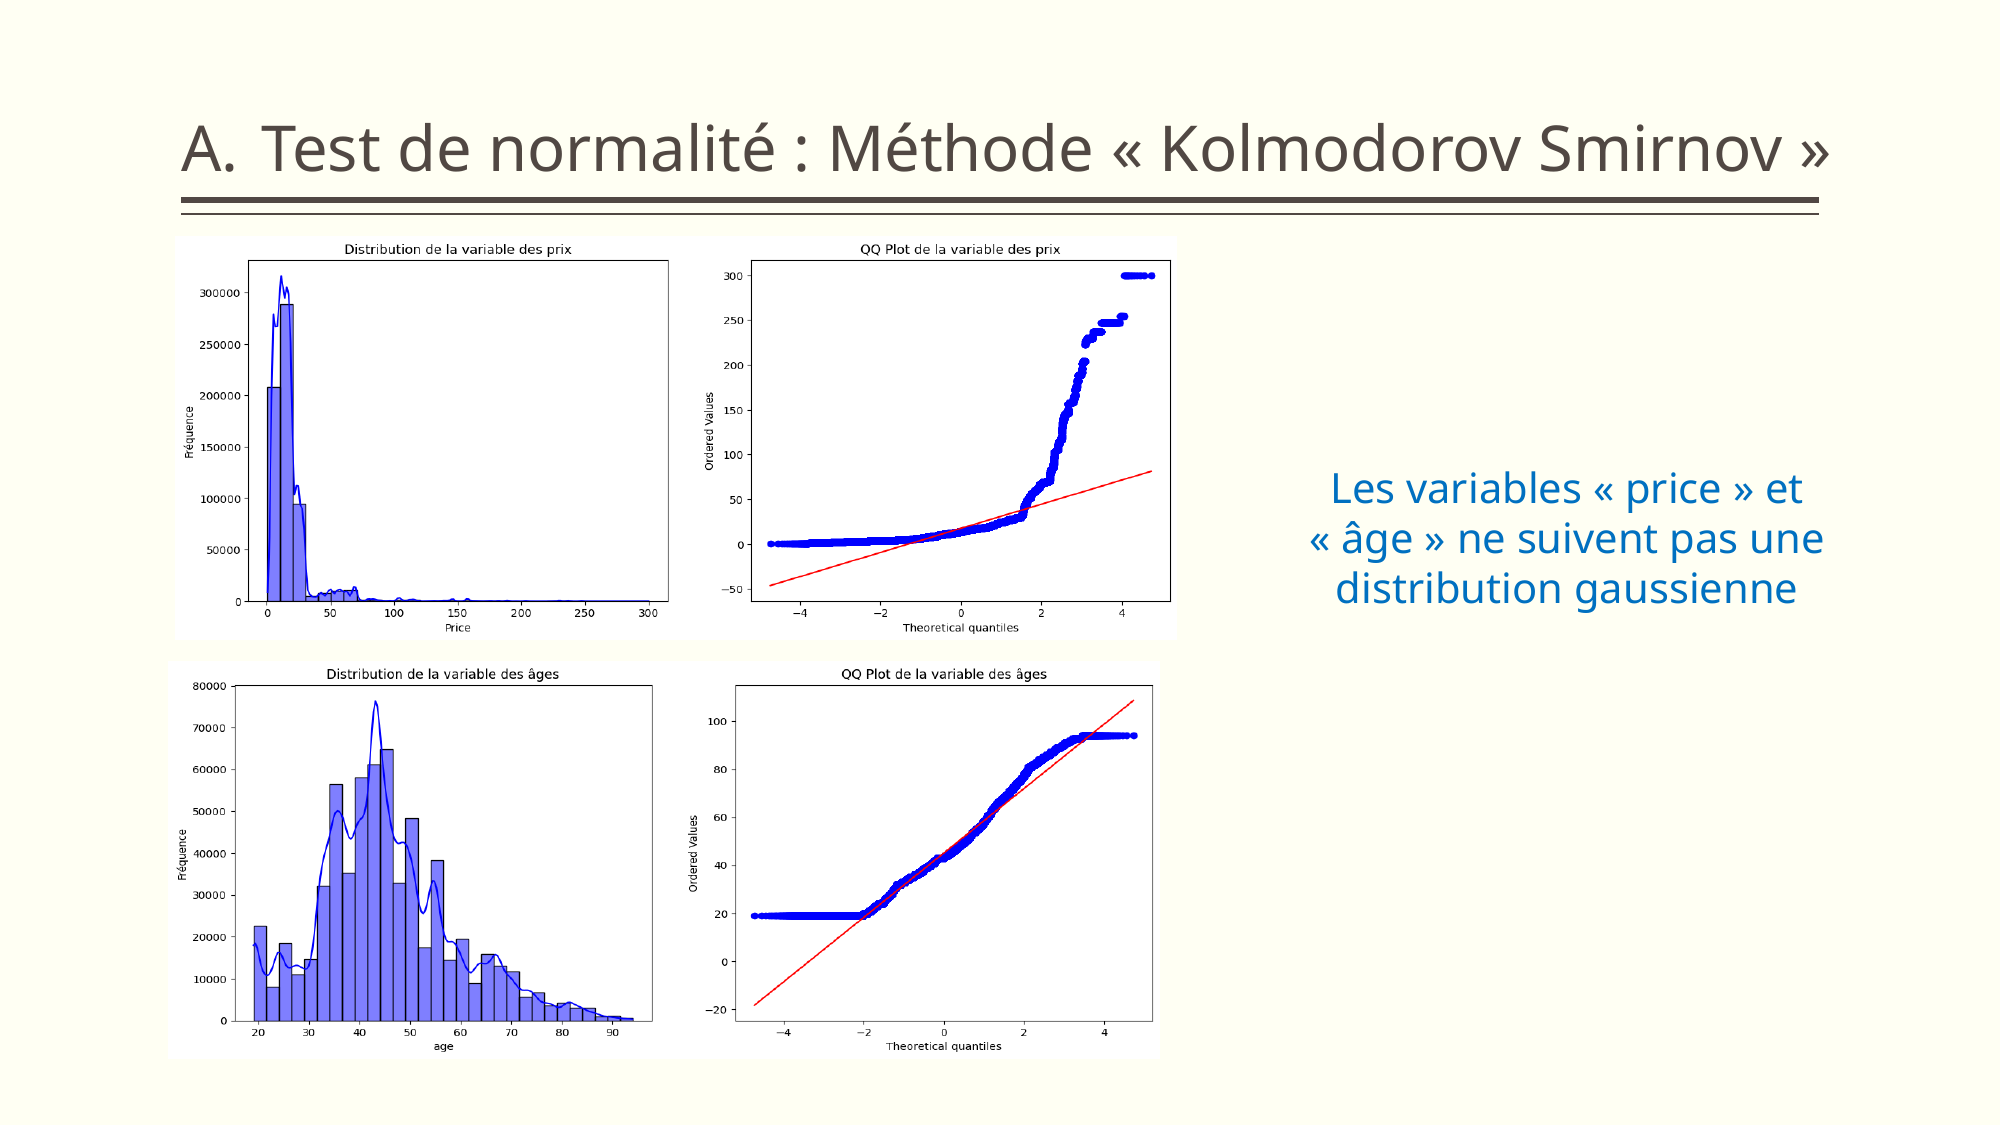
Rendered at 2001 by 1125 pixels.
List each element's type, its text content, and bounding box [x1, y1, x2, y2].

title Test de normalité : Méthode « Kolmodorov Smirnov » [181, 46, 1905, 193]
text_box Les variables « price » et « âge » ne suivent pas une distribution gaussienne [1257, 454, 1877, 620]
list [175, 236, 1177, 640]
picture [167, 661, 1160, 1059]
